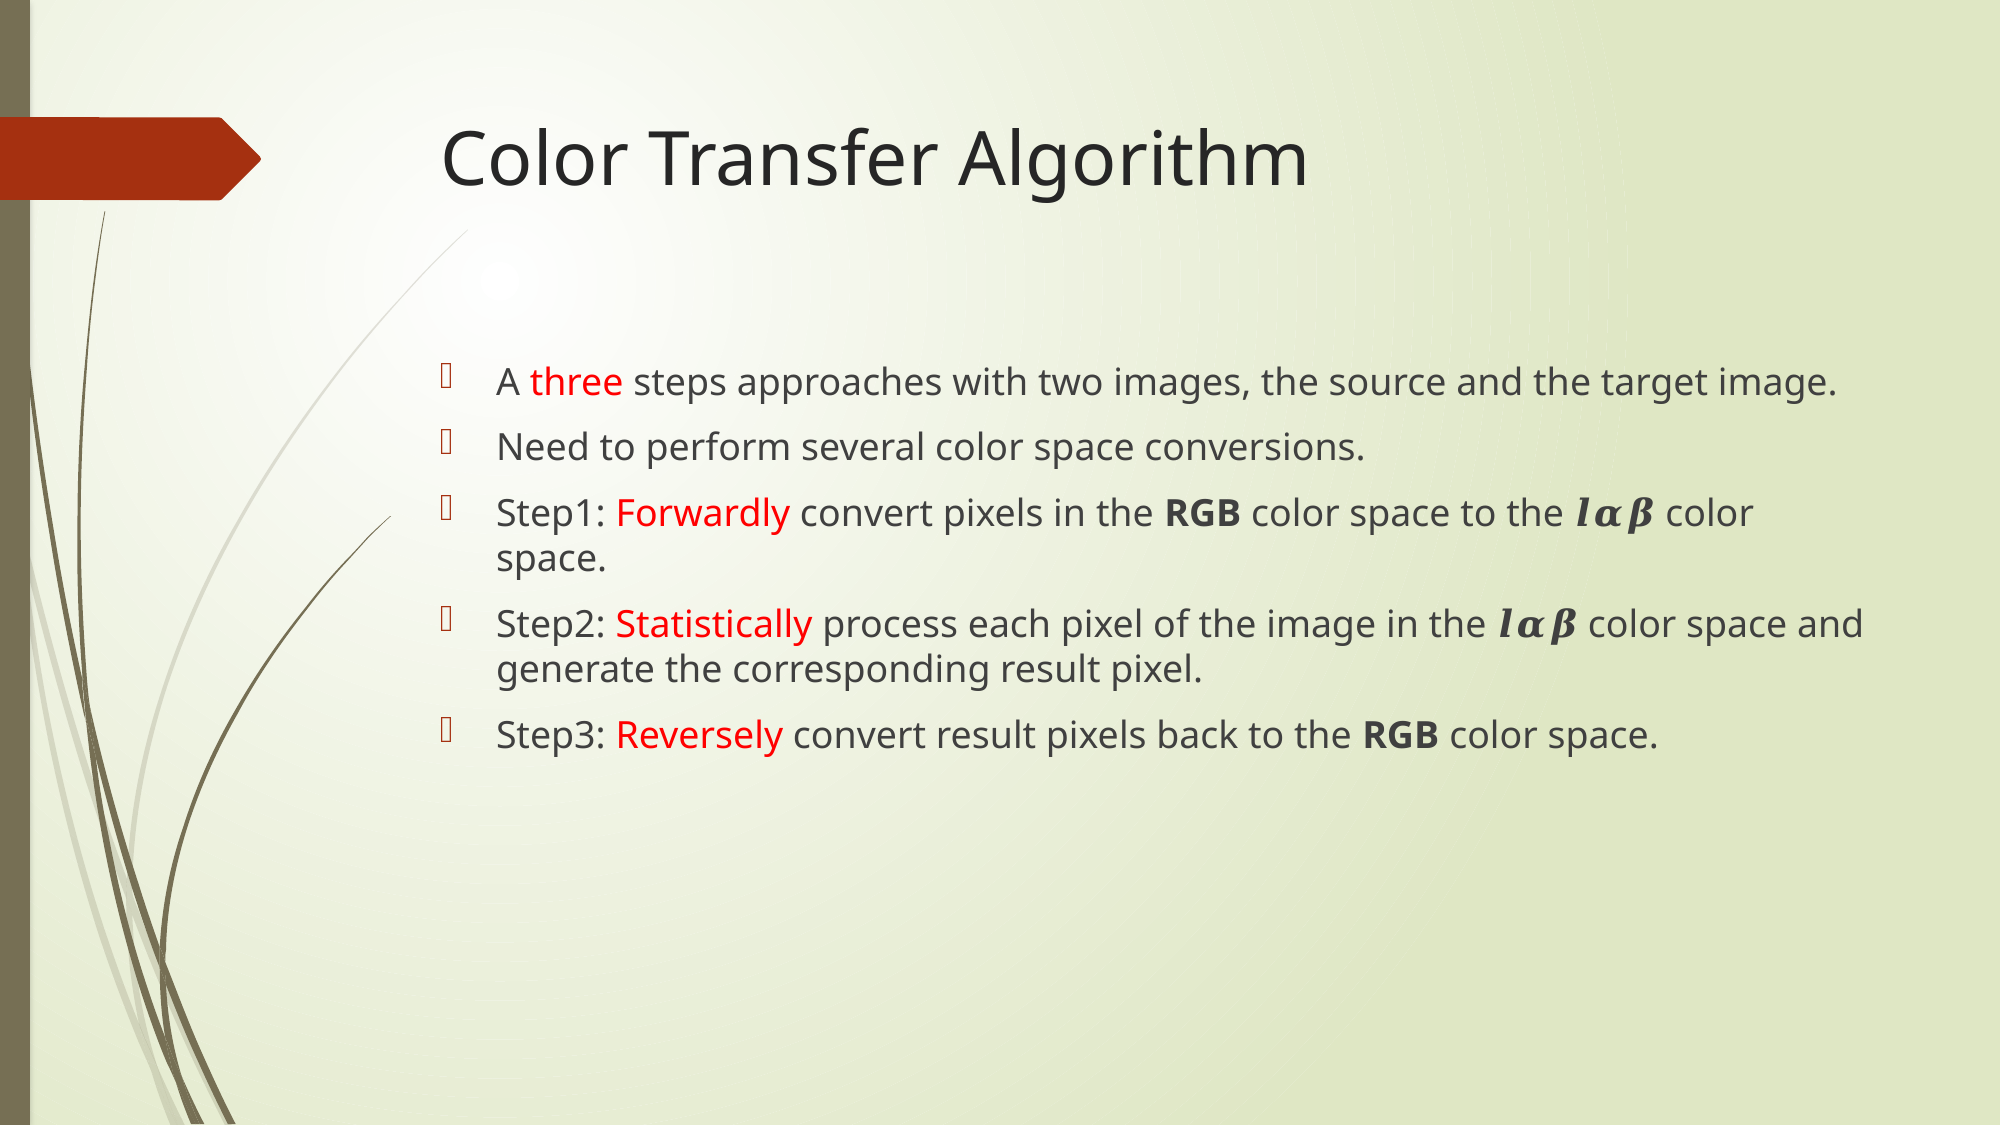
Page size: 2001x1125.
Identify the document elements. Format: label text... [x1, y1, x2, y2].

title Color Transfer Algorithm [425, 102, 1888, 313]
list A three steps approaches with two images, the source and the target image. Need to perform several color space conversions. Step1: Forwardly convert pixels in the RGB color space to the 𝒍𝜶𝜷 color space. Step2: Statistically process each pixel of the image in the 𝒍𝜶𝜷 color space and generate the corresponding result pixel. Step3: Reversely convert result pixels back to the RGB color space. [424, 350, 1888, 970]
